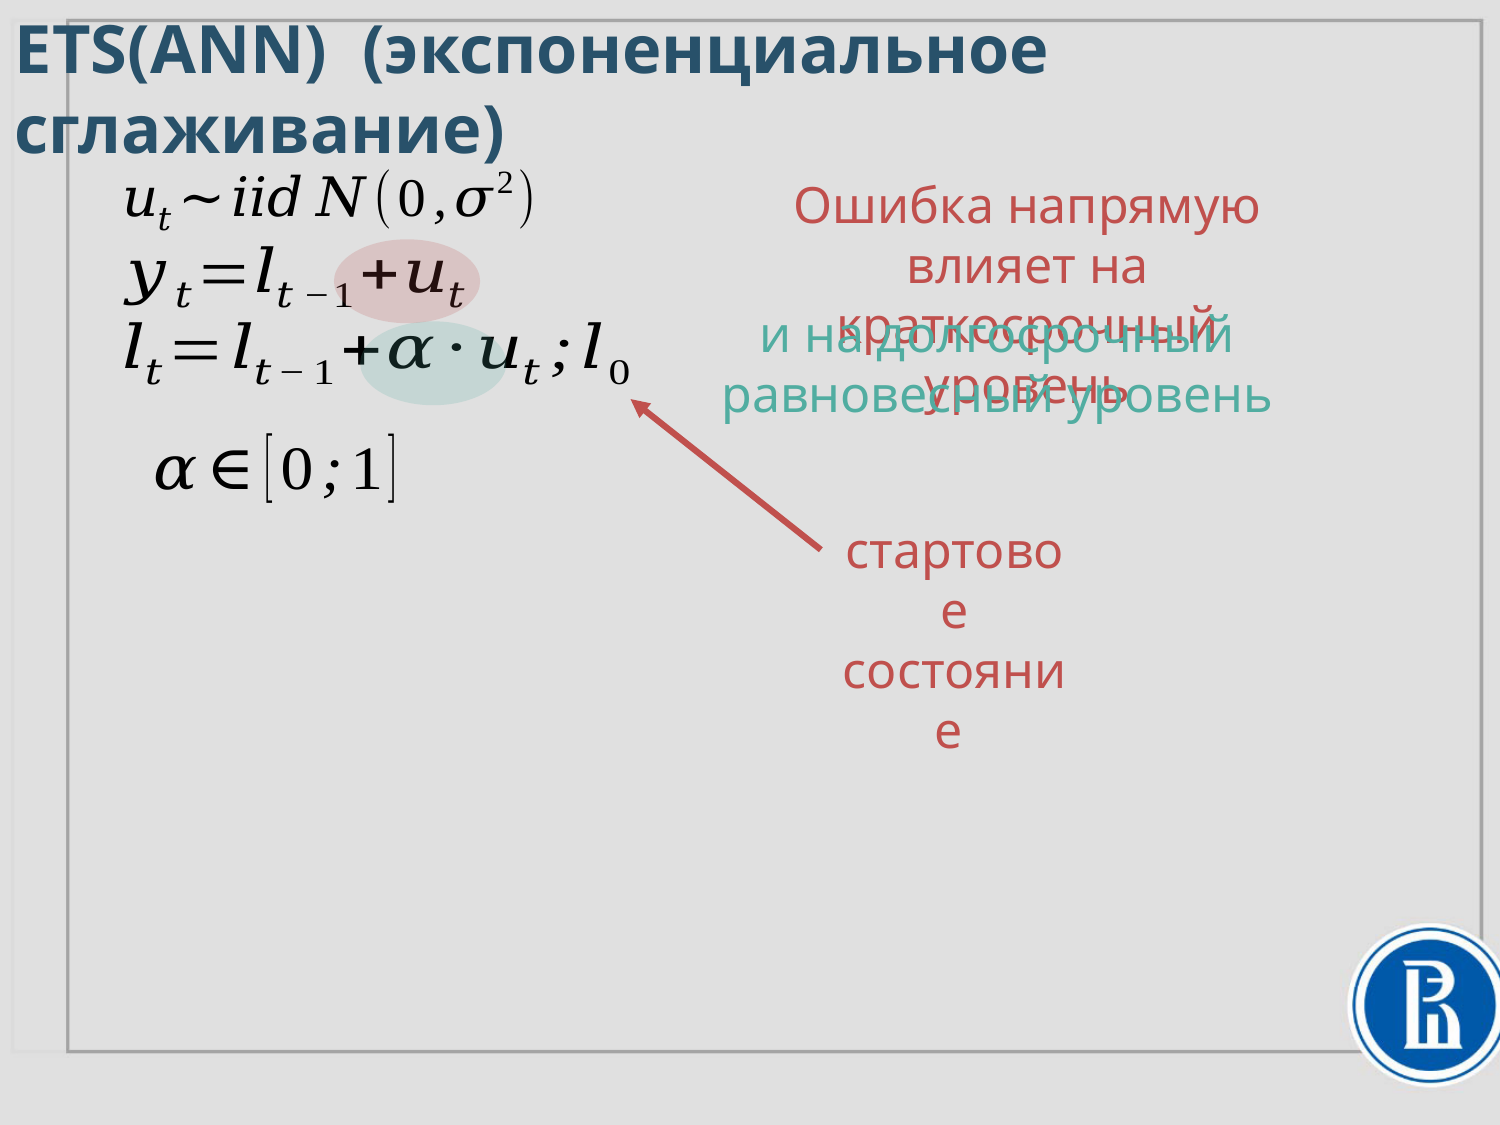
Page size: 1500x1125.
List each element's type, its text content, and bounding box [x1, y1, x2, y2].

text_box ETS(ANN) (экспоненциальное сглаживание) [0, 0, 1500, 96]
text_box [358, 319, 509, 408]
text_box стартовое состояние [820, 511, 1089, 767]
text_box Ошибка напрямую влияет на краткосрочный уровень [714, 165, 1341, 421]
text_box [331, 237, 483, 326]
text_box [630, 398, 822, 551]
picture [0, 96, 1500, 1125]
text_box и на долгосрочный равновесный уровень [684, 295, 1311, 430]
